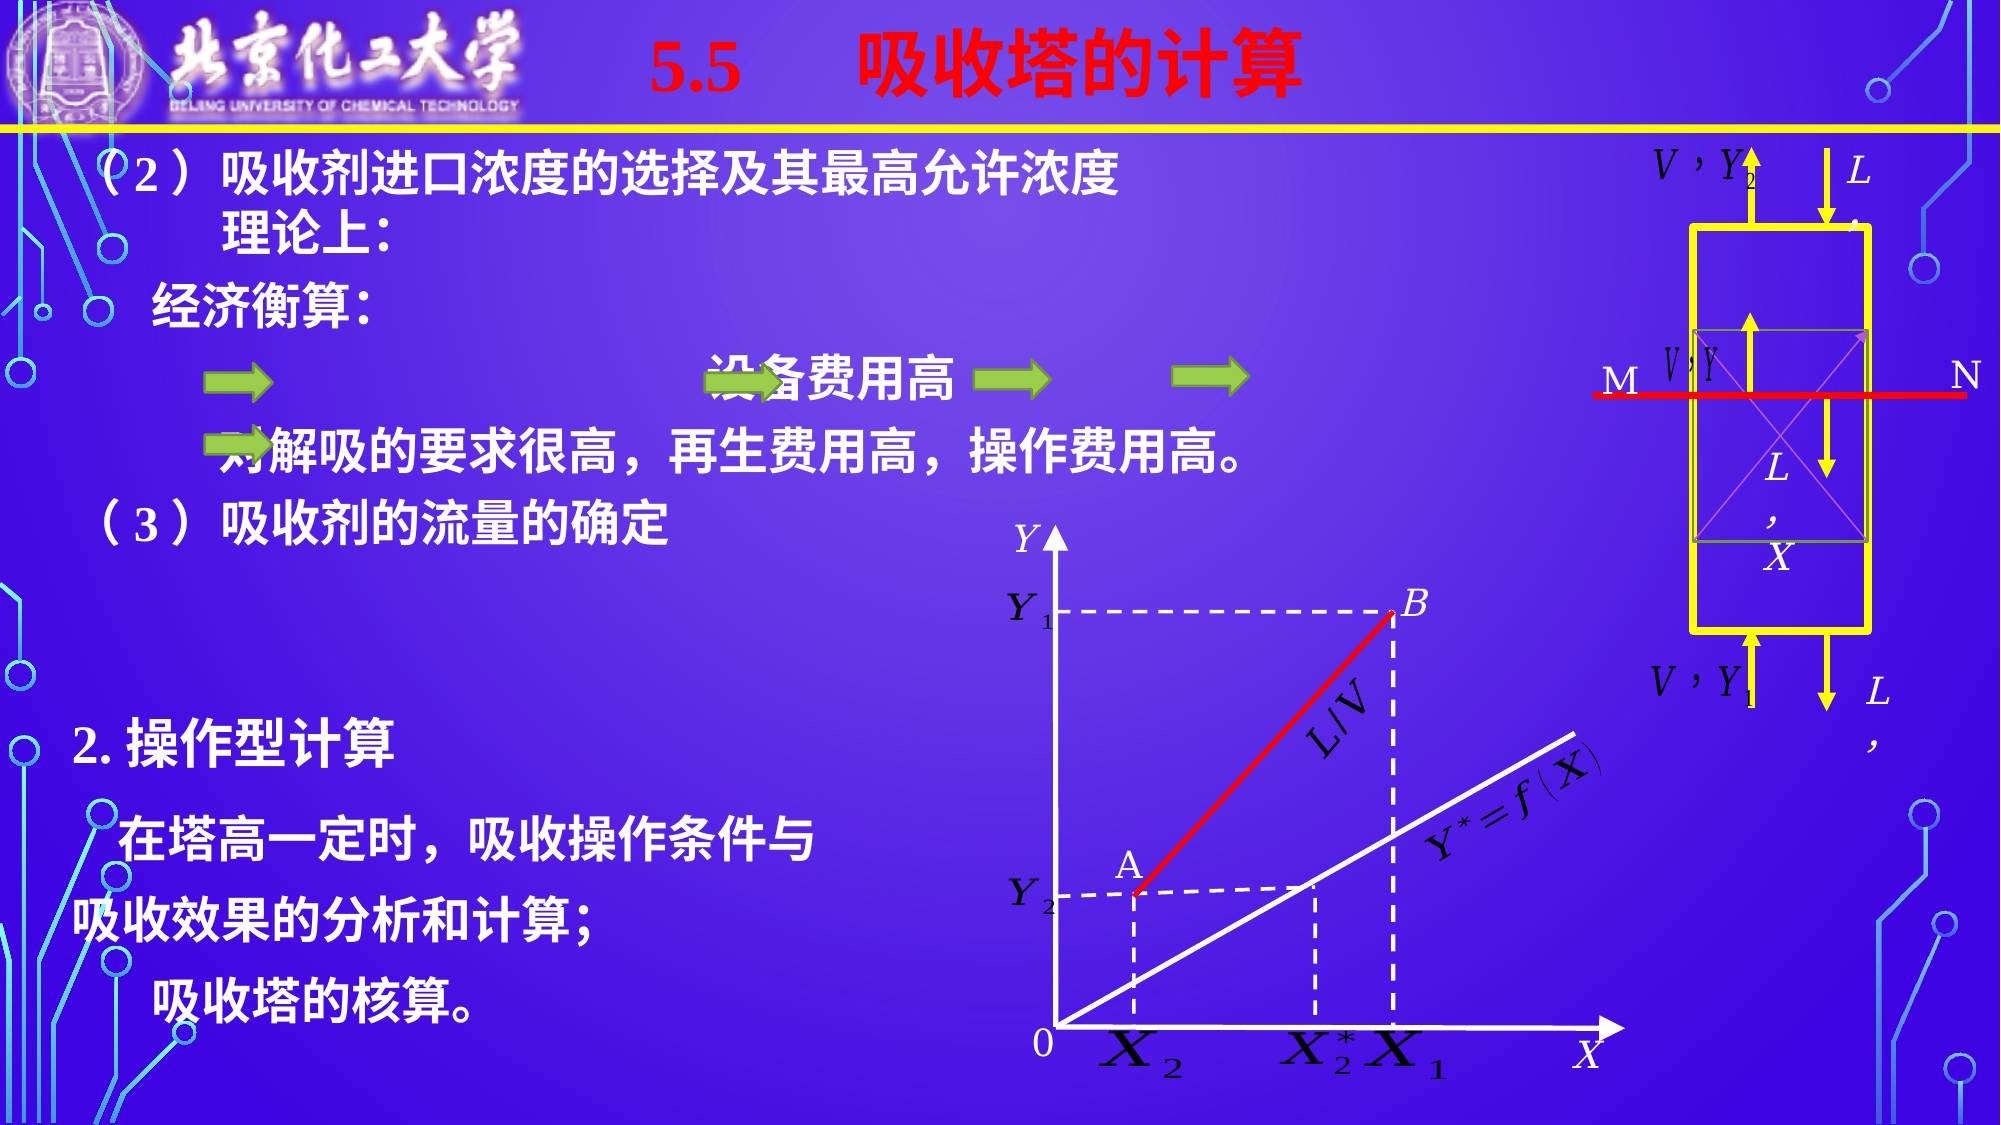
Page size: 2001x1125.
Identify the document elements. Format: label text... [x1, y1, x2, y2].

picture [5, 0, 531, 124]
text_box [992, 507, 1626, 1086]
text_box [1586, 138, 1969, 712]
text_box [972, 358, 1053, 401]
text_box [203, 361, 274, 404]
text_box 5.5 吸收塔的计算 [634, 8, 1451, 114]
text_box [703, 361, 783, 404]
text_box [1170, 355, 1251, 397]
text_box [203, 423, 274, 466]
